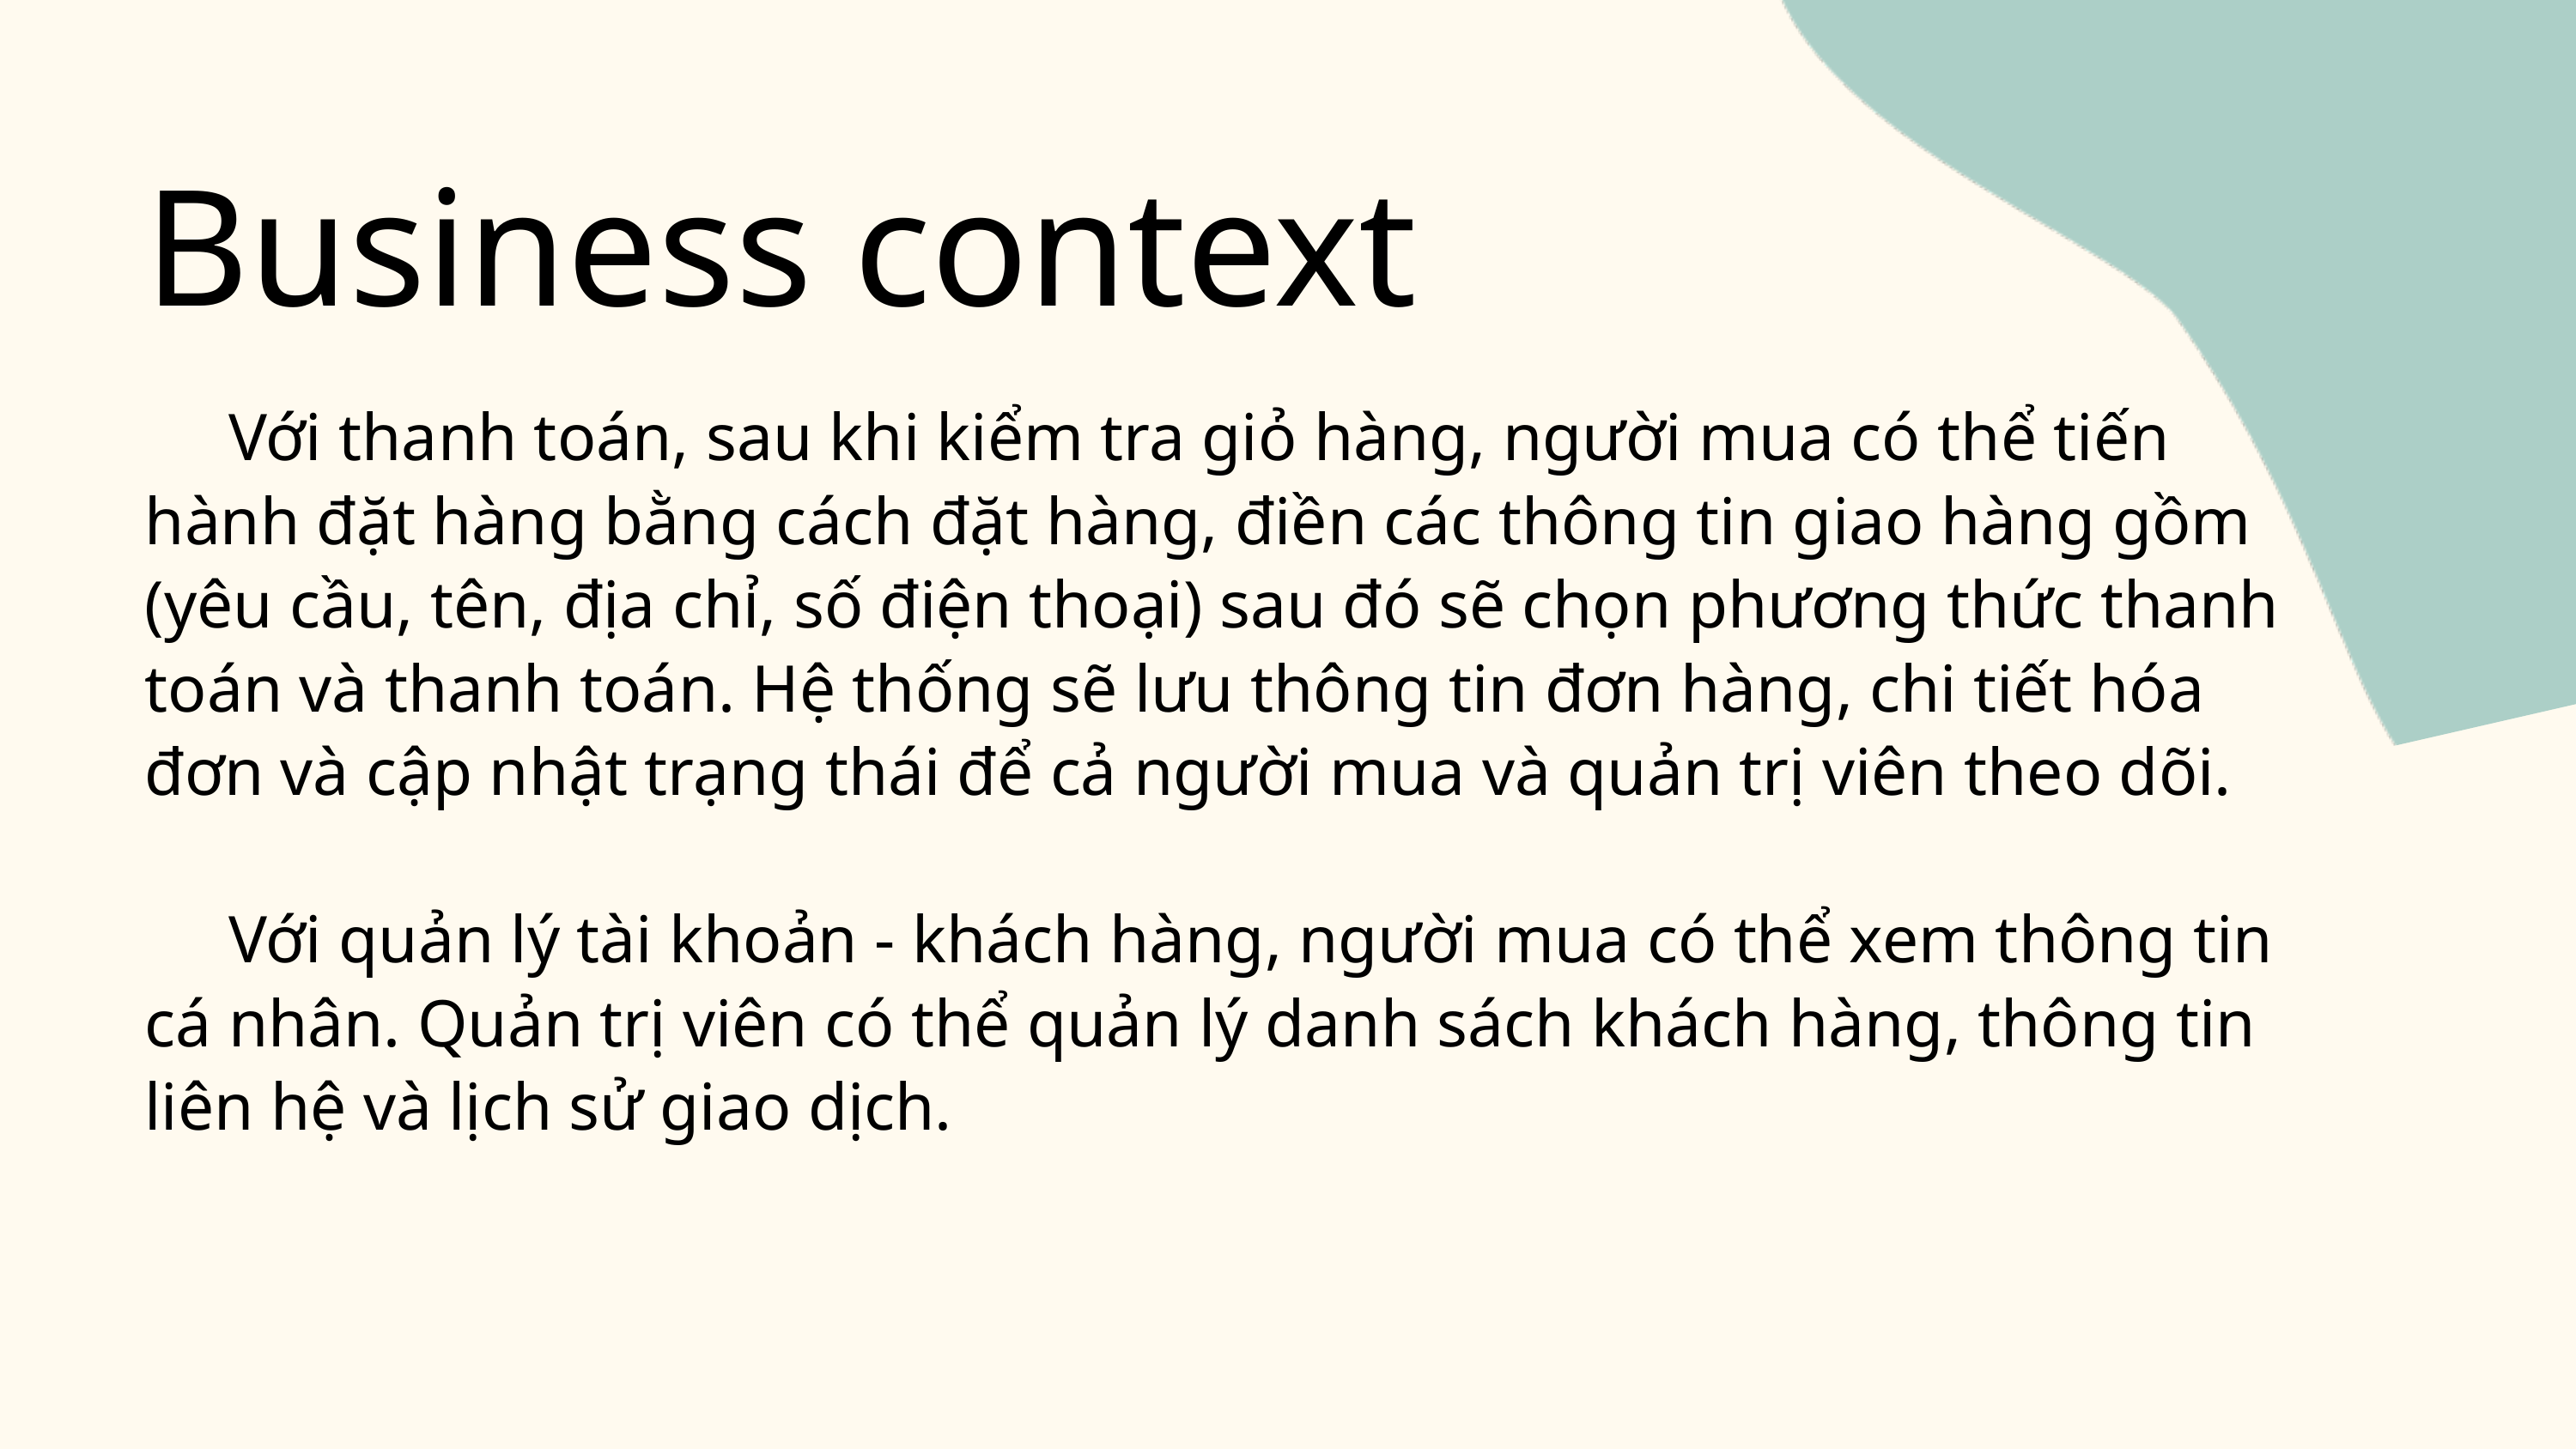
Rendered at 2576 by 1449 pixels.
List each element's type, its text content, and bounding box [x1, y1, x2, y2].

text_box Với thanh toán, sau khi kiểm tra giỏ hàng, người mua có thể tiến hành đặt hàng bằng cách đặt hàng, điền các thông tin giao hàng gồm (yêu cầu, tên, địa chỉ, số điện thoại) sau đó sẽ chọn phương thức thanh toán và thanh toán. Hệ thống sẽ lưu thông tin đơn hàng, chi tiết hóa đơn và cập nhật trạng thái để cả người mua và quản trị viên theo dõi. Với quản lý tài khoản - khách hàng, người mua có thể xem thông tin cá nhân. Quản trị viên có thể quản lý danh sách khách hàng, thông tin liên hệ và lịch sử giao dịch. [144, 390, 2309, 1228]
text_box Business context [144, 144, 1578, 338]
text_box [1650, 0, 2576, 766]
